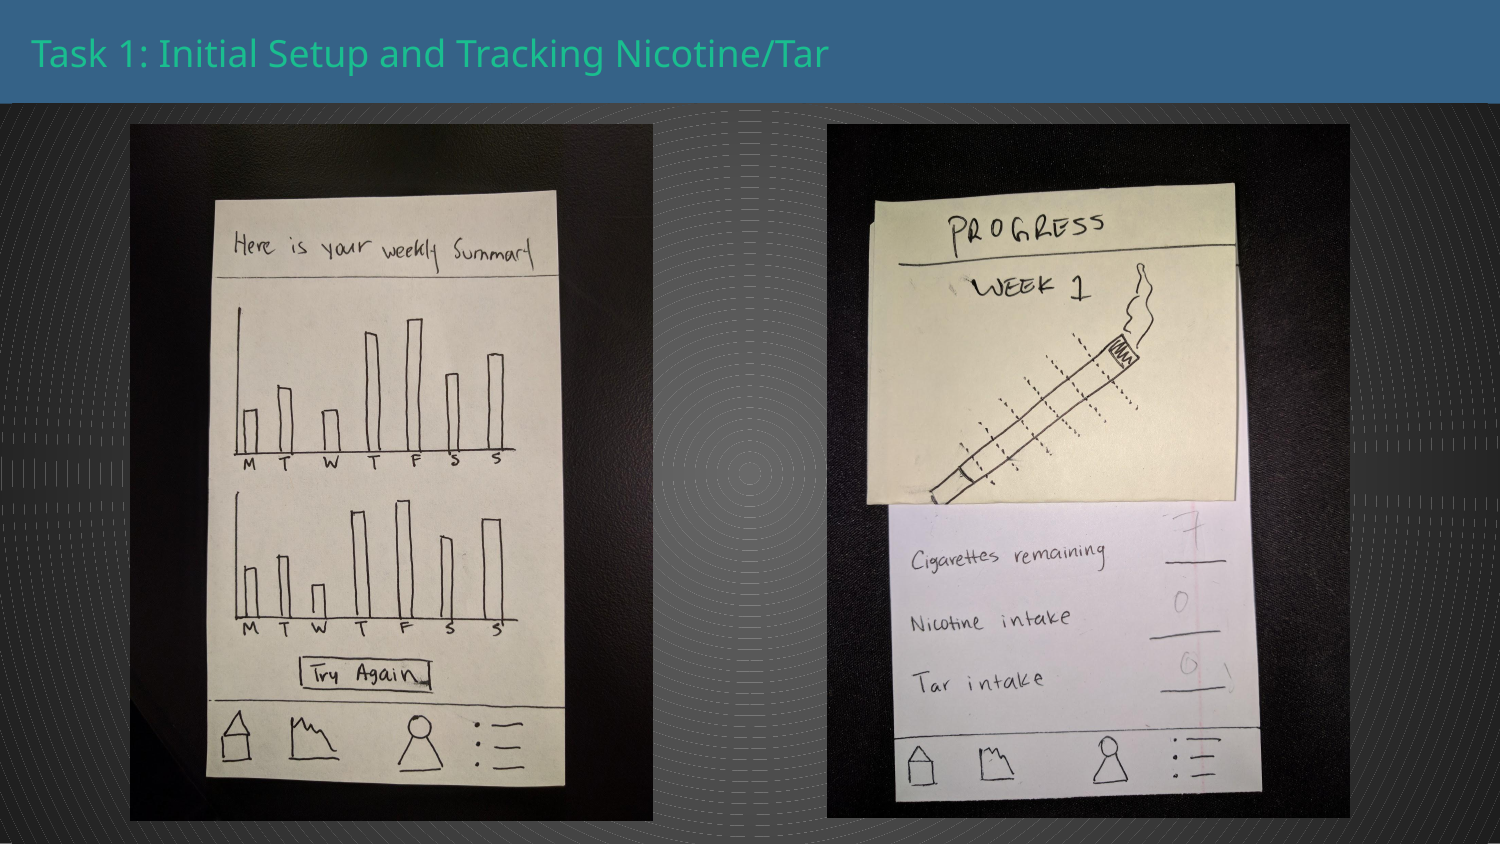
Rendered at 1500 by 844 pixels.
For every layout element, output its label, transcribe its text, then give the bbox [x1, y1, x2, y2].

title Task 1: Initial Setup and Tracking Nicotine/Tar [16, 2, 1464, 102]
picture [827, 123, 1350, 818]
picture [130, 123, 653, 821]
text_box [0, 103, 1500, 844]
